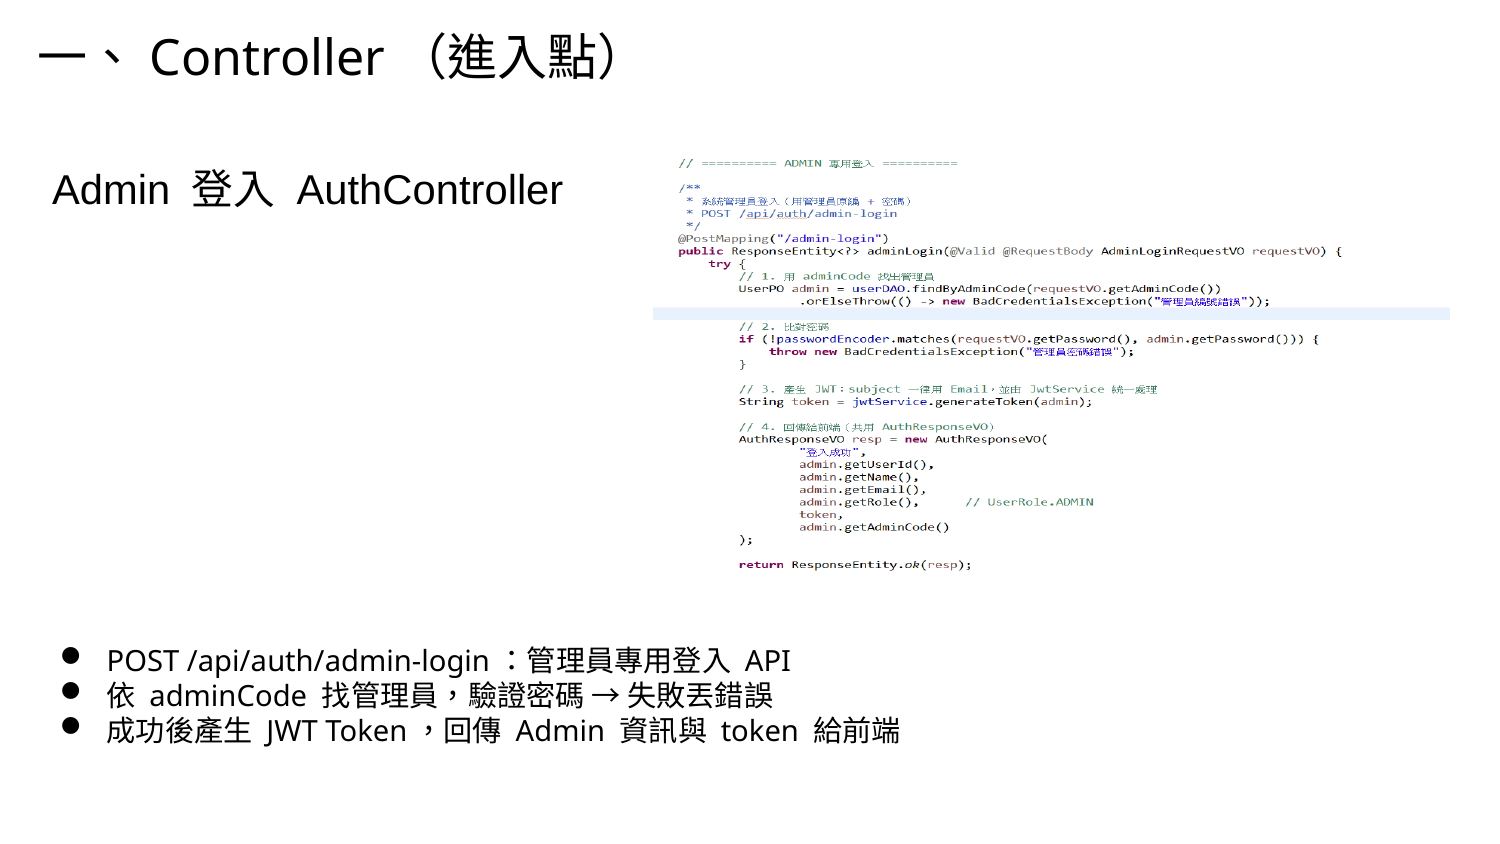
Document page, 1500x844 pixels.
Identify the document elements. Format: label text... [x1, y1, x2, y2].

picture [653, 155, 1450, 573]
text_box 一、Controller（進入點） [22, 18, 663, 94]
text_box POST /api/auth/admin-login：管理員專用登入 API 依 adminCode 找管理員，驗證密碼 → 失敗丟錯誤 成功後產生 JWT Token，回傳 Admin 資訊與 token 給前端 [44, 634, 964, 755]
text_box Admin 登入 AuthController [37, 155, 579, 221]
